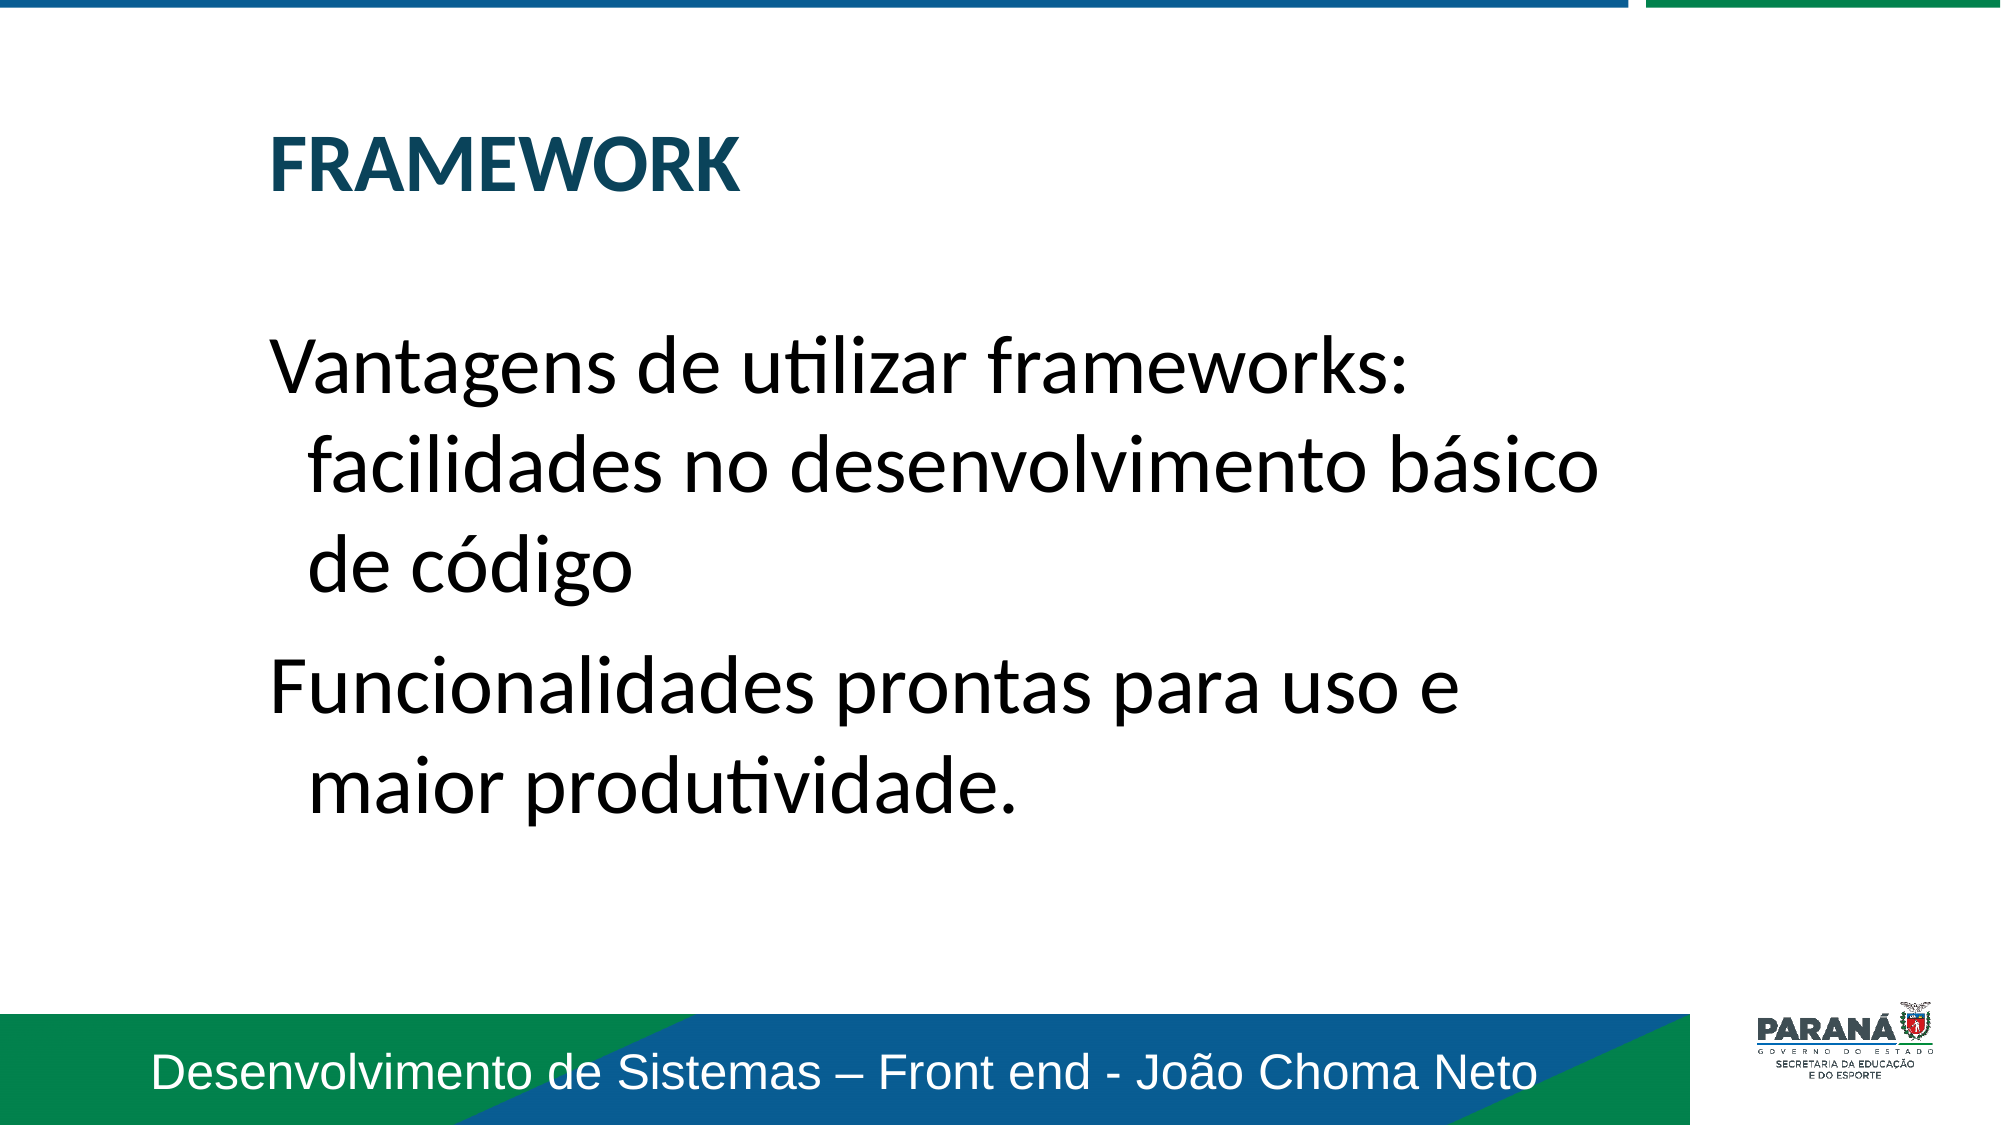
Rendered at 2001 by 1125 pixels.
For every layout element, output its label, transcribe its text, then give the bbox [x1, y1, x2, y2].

picture [0, 1014, 1690, 1125]
list Vantagens de utilizar frameworks: facilidades no desenvolvimento básico de código Funcionalidades prontas para uso e maior produtividade. [217, 302, 1677, 921]
picture [1757, 1002, 1933, 1081]
list FRAMEWORK [217, 111, 1637, 249]
